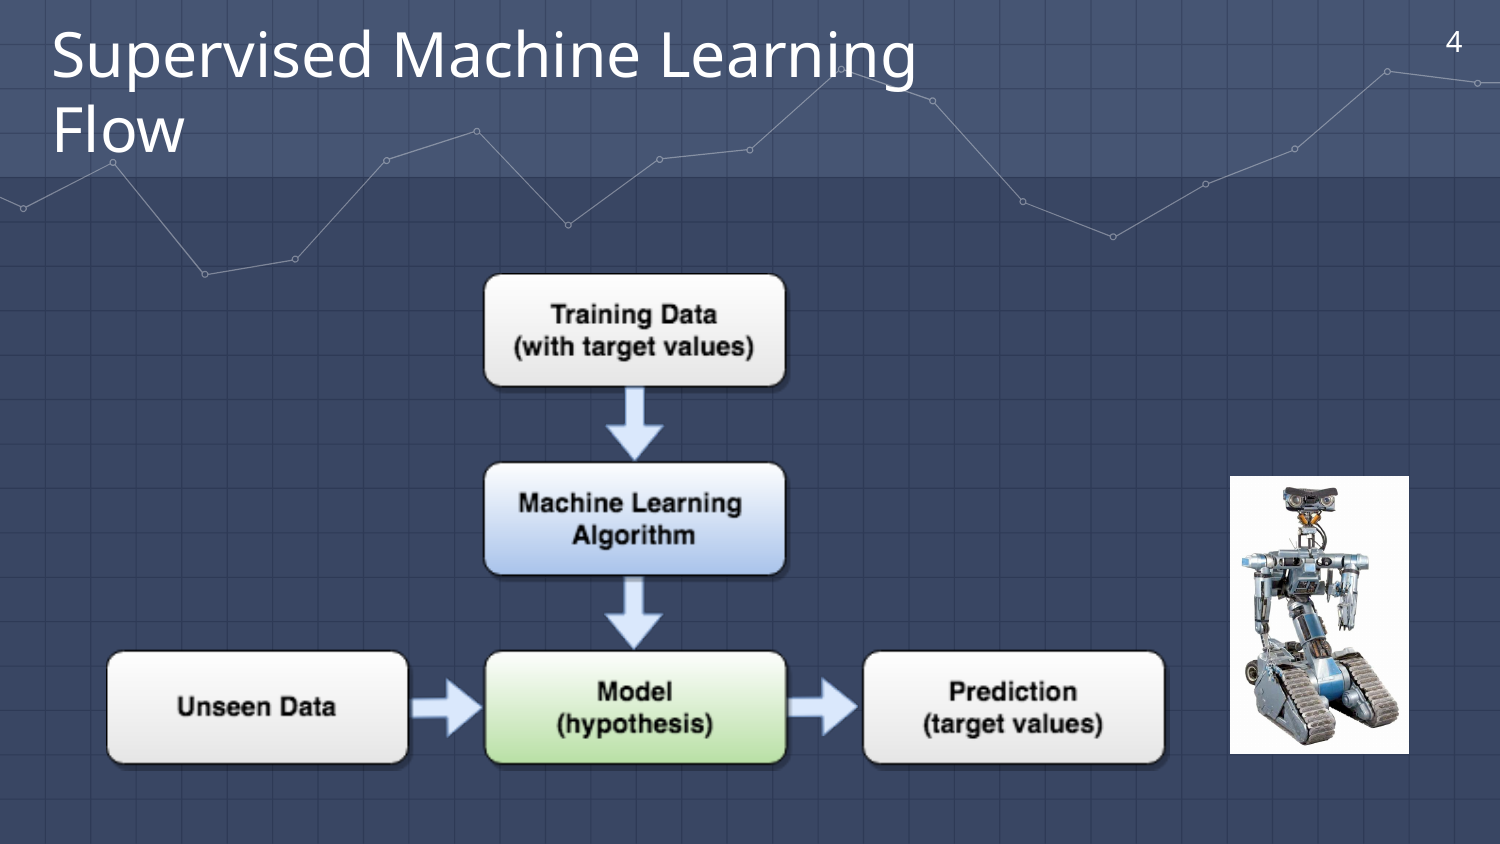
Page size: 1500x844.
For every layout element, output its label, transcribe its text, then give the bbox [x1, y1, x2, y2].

slide_number 4 [1408, 0, 1500, 88]
picture [106, 272, 1170, 771]
picture [1229, 476, 1409, 755]
text_box Supervised Machine Learning Flow [36, 6, 1048, 174]
